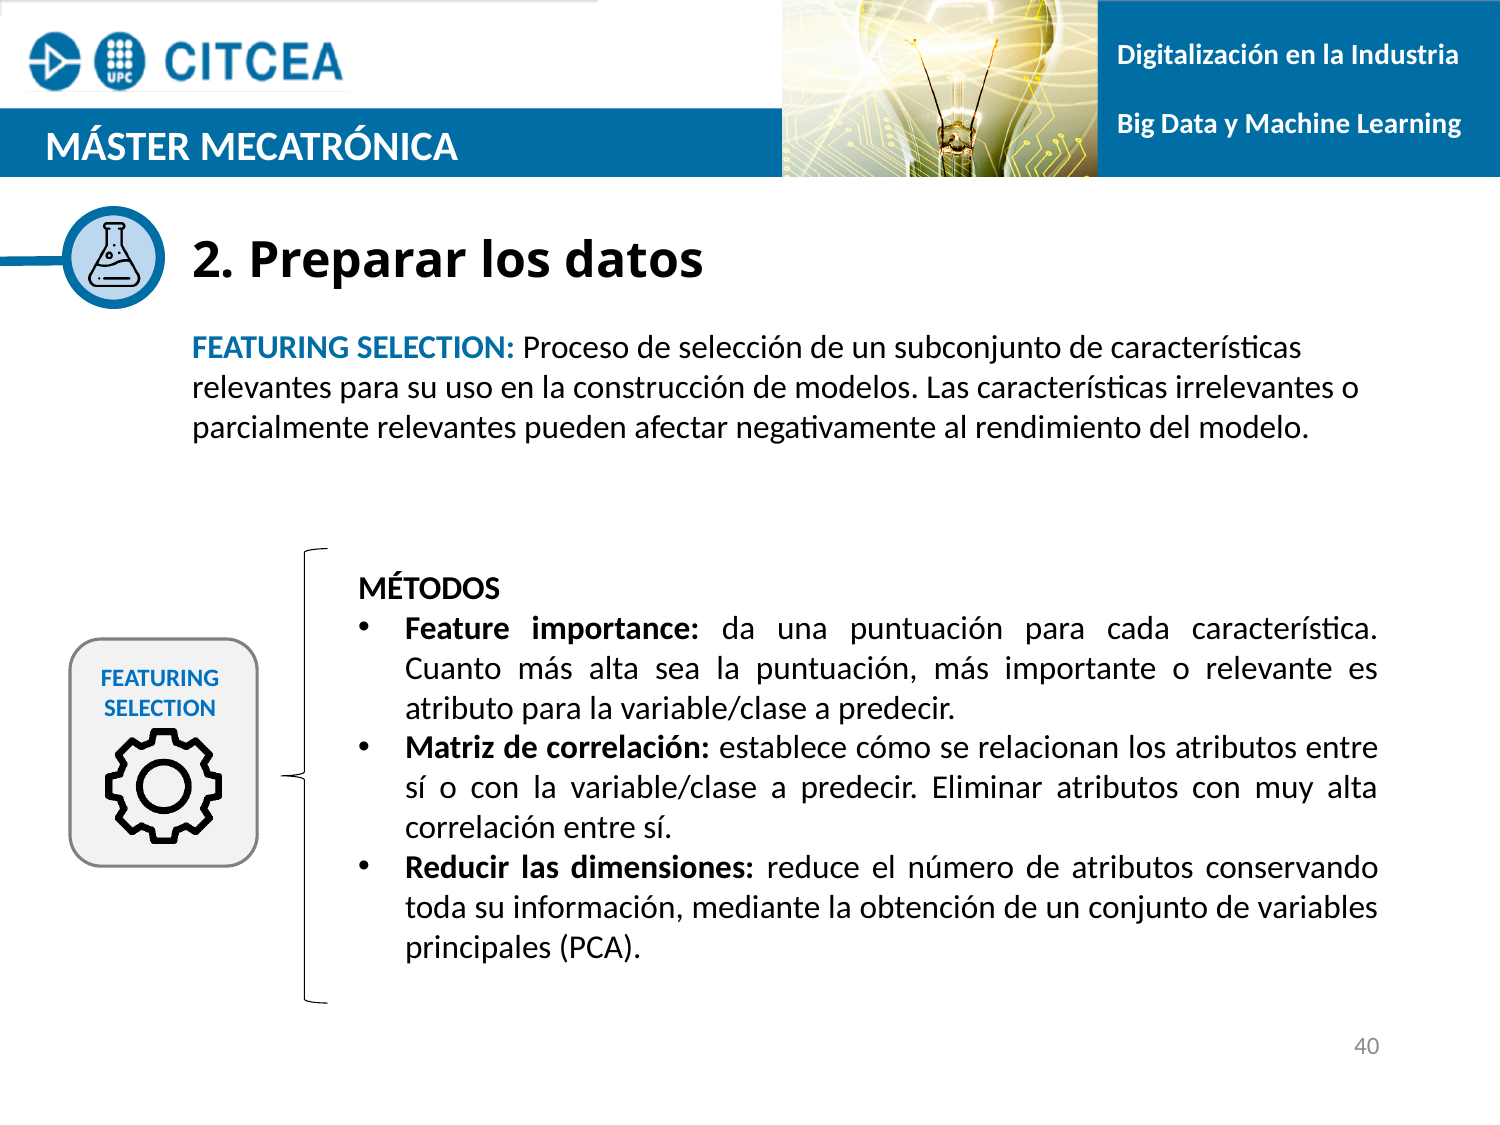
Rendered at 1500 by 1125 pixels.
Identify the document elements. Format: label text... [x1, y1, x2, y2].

picture [105, 728, 222, 844]
text_box [280, 548, 328, 1004]
text_box MÉTODOS Feature importance: da una puntuación para cada característica. Cuanto más alta sea la puntuación, más importante o relevante es atributo para la variable/clase a predecir. Matriz de correlación: establece cómo se relacionan los atributos entre sí o con la variable/clase a predecir. Eliminar atributos con muy alta correlación entre sí. Reducir las dimensiones: reduce el número de atributos conservando toda su información, mediante la obtención de un conjunto de variables principales (PCA). [343, 558, 1395, 1008]
picture [782, 0, 1500, 177]
title 2. Preparar los datos [177, 215, 827, 308]
text_box FEATURING SELECTION [56, 654, 264, 730]
text_box FEATURING SELECTION: Proceso de selección de un subconjunto de características relevantes para su uso en la construcción de modelos. Las características irrelevantes o parcialmente relevantes pueden afectar negativamente al rendimiento del modelo. [177, 317, 1430, 453]
picture [82, 222, 146, 287]
text_box [66, 210, 161, 305]
slide_number 40 [1057, 1014, 1395, 1075]
text_box [68, 730, 259, 868]
picture [0, 0, 598, 108]
text_box [73, 637, 254, 654]
